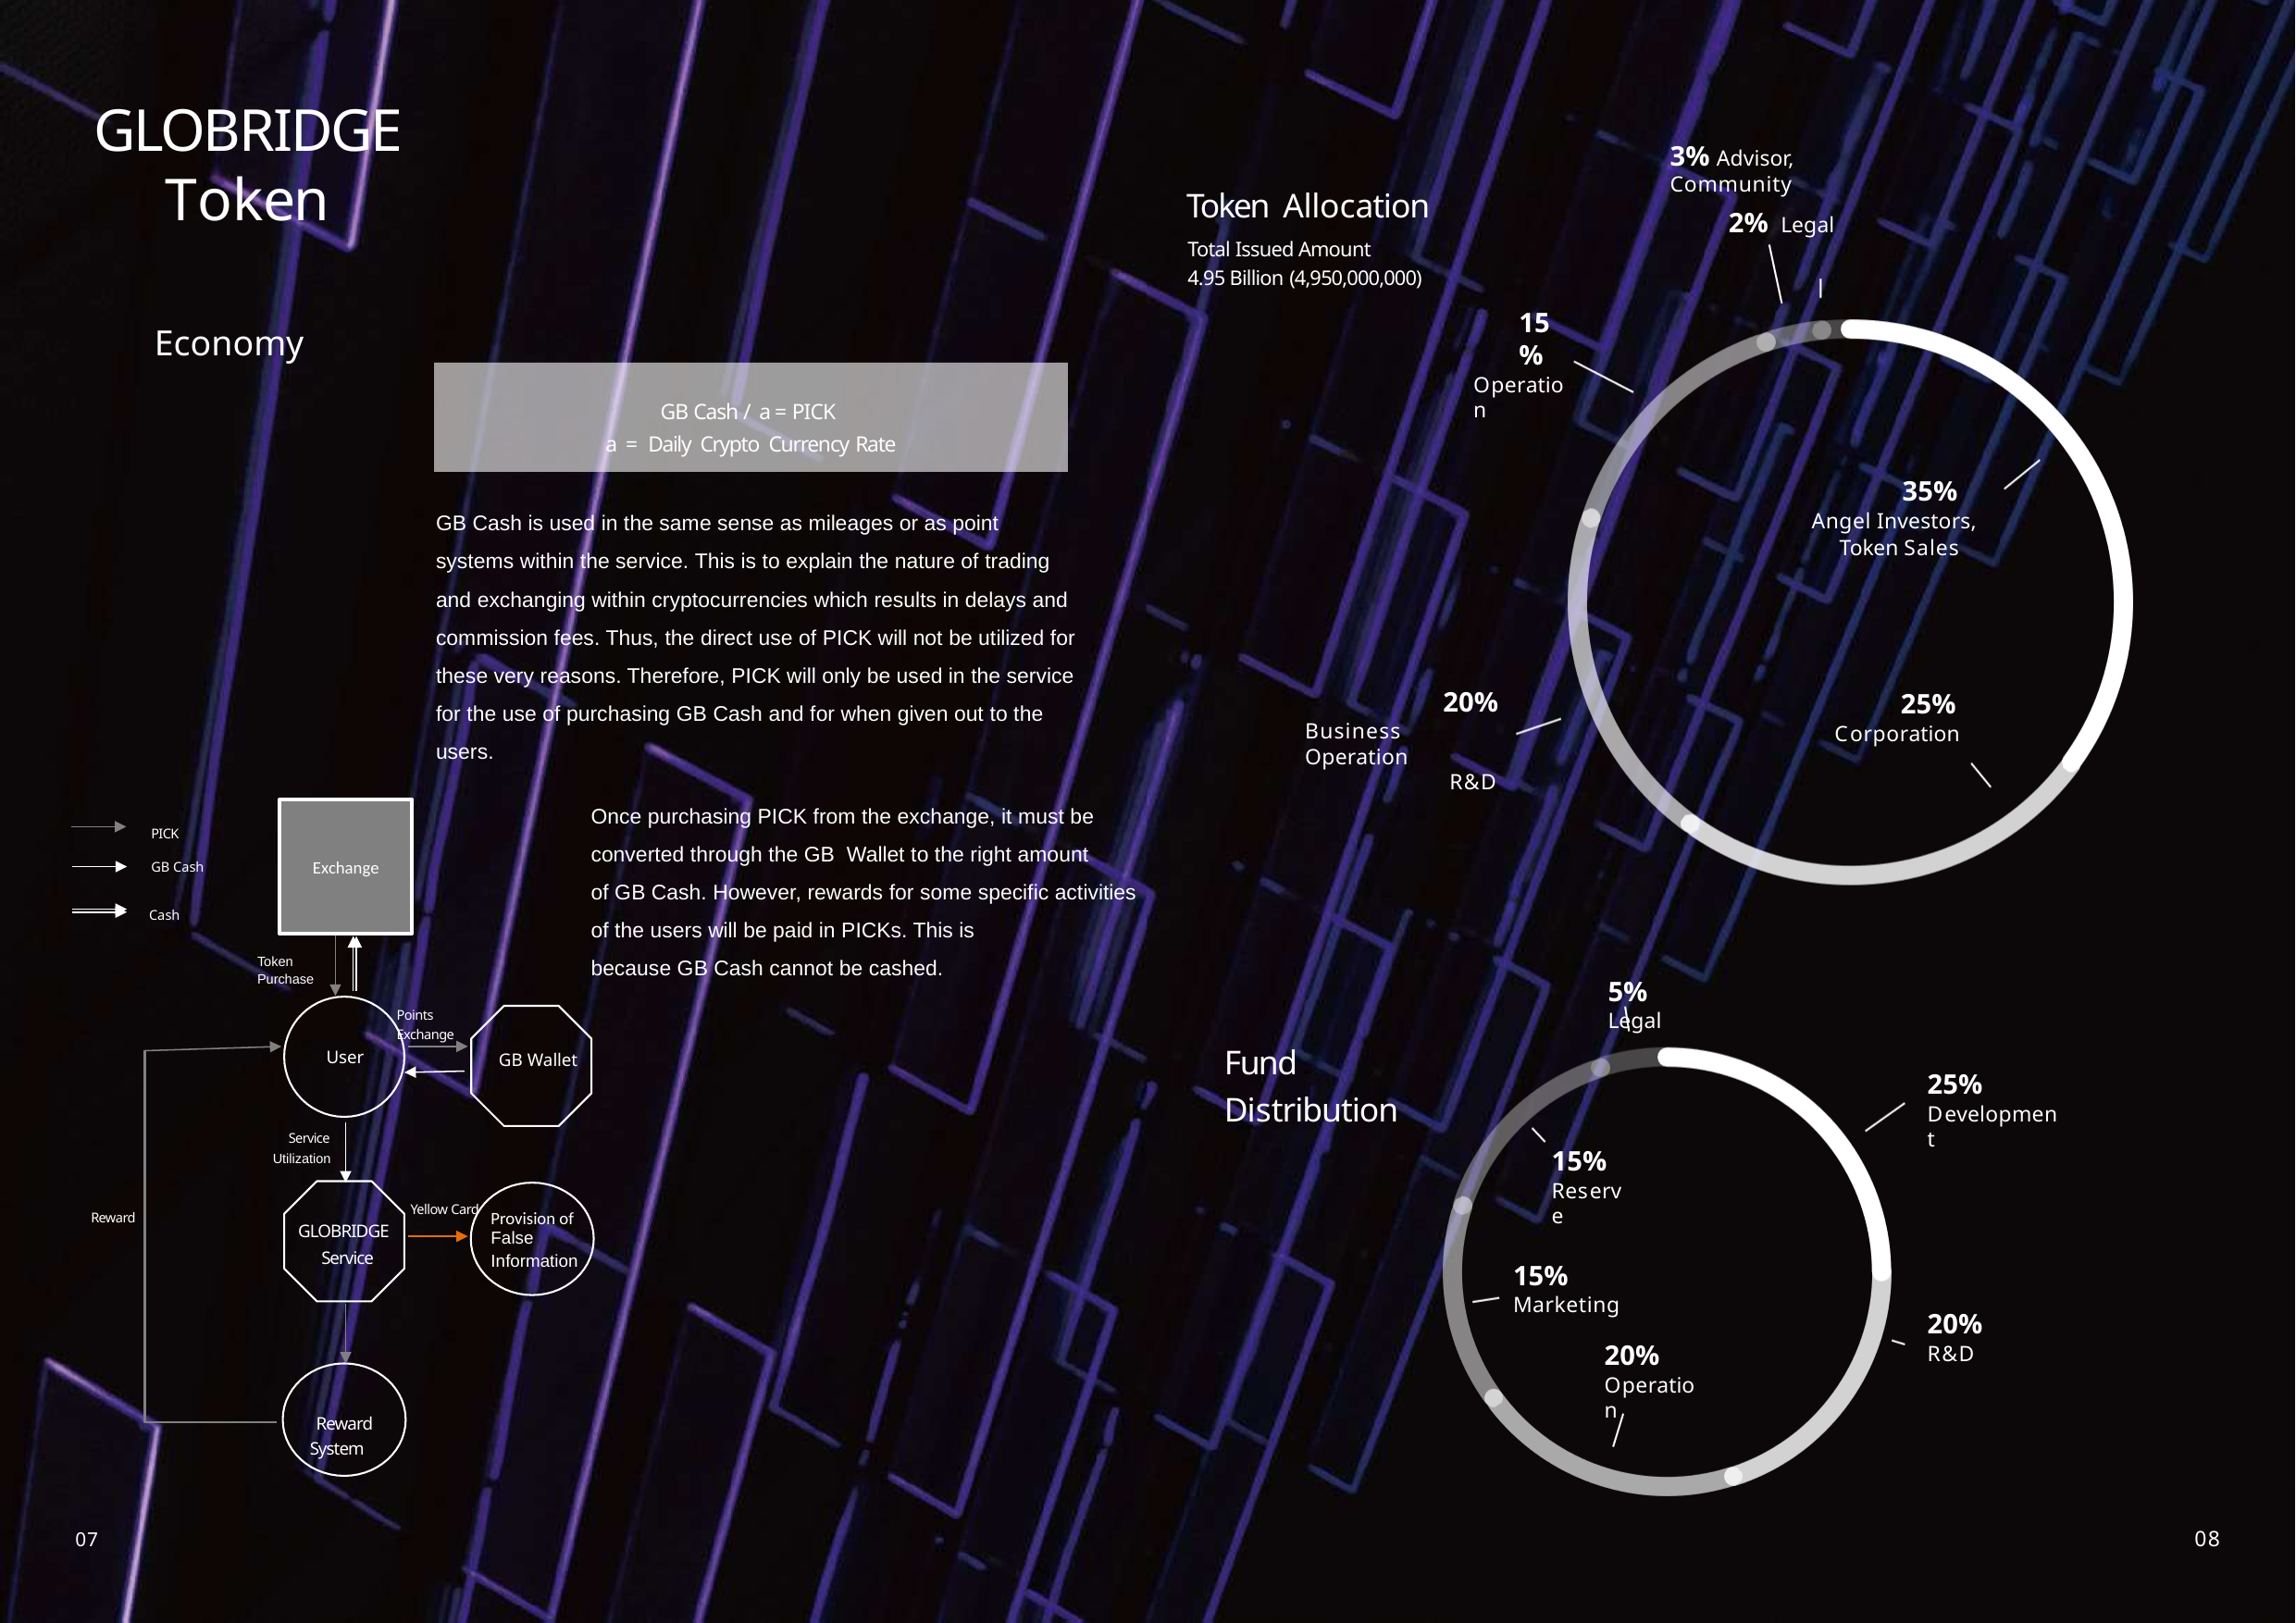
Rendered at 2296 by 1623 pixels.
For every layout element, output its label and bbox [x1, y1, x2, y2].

text_box [71, 799, 612, 1477]
picture [0, 0, 2296, 1623]
